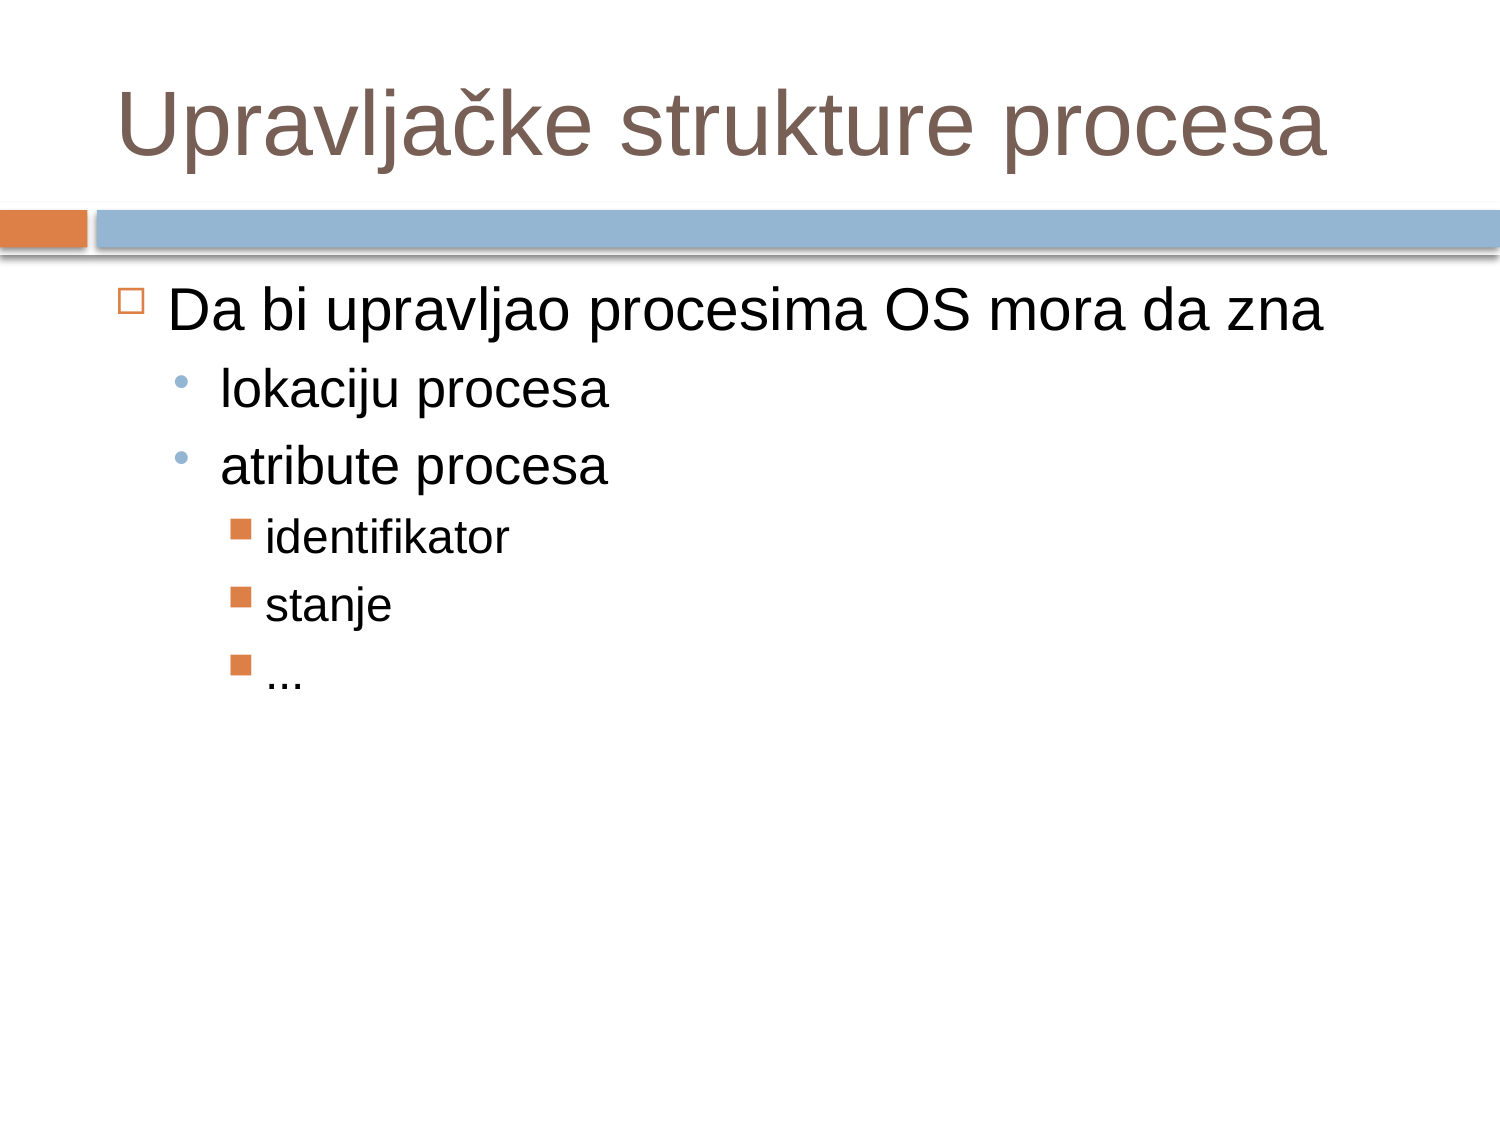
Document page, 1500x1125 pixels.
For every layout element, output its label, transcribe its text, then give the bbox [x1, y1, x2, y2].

list Da bi upravljao procesima OS mora da zna lokaciju procesa atribute procesa identifikator stanje ... [100, 262, 1438, 1000]
title Upravljačke strukture procesa [100, 37, 1438, 200]
